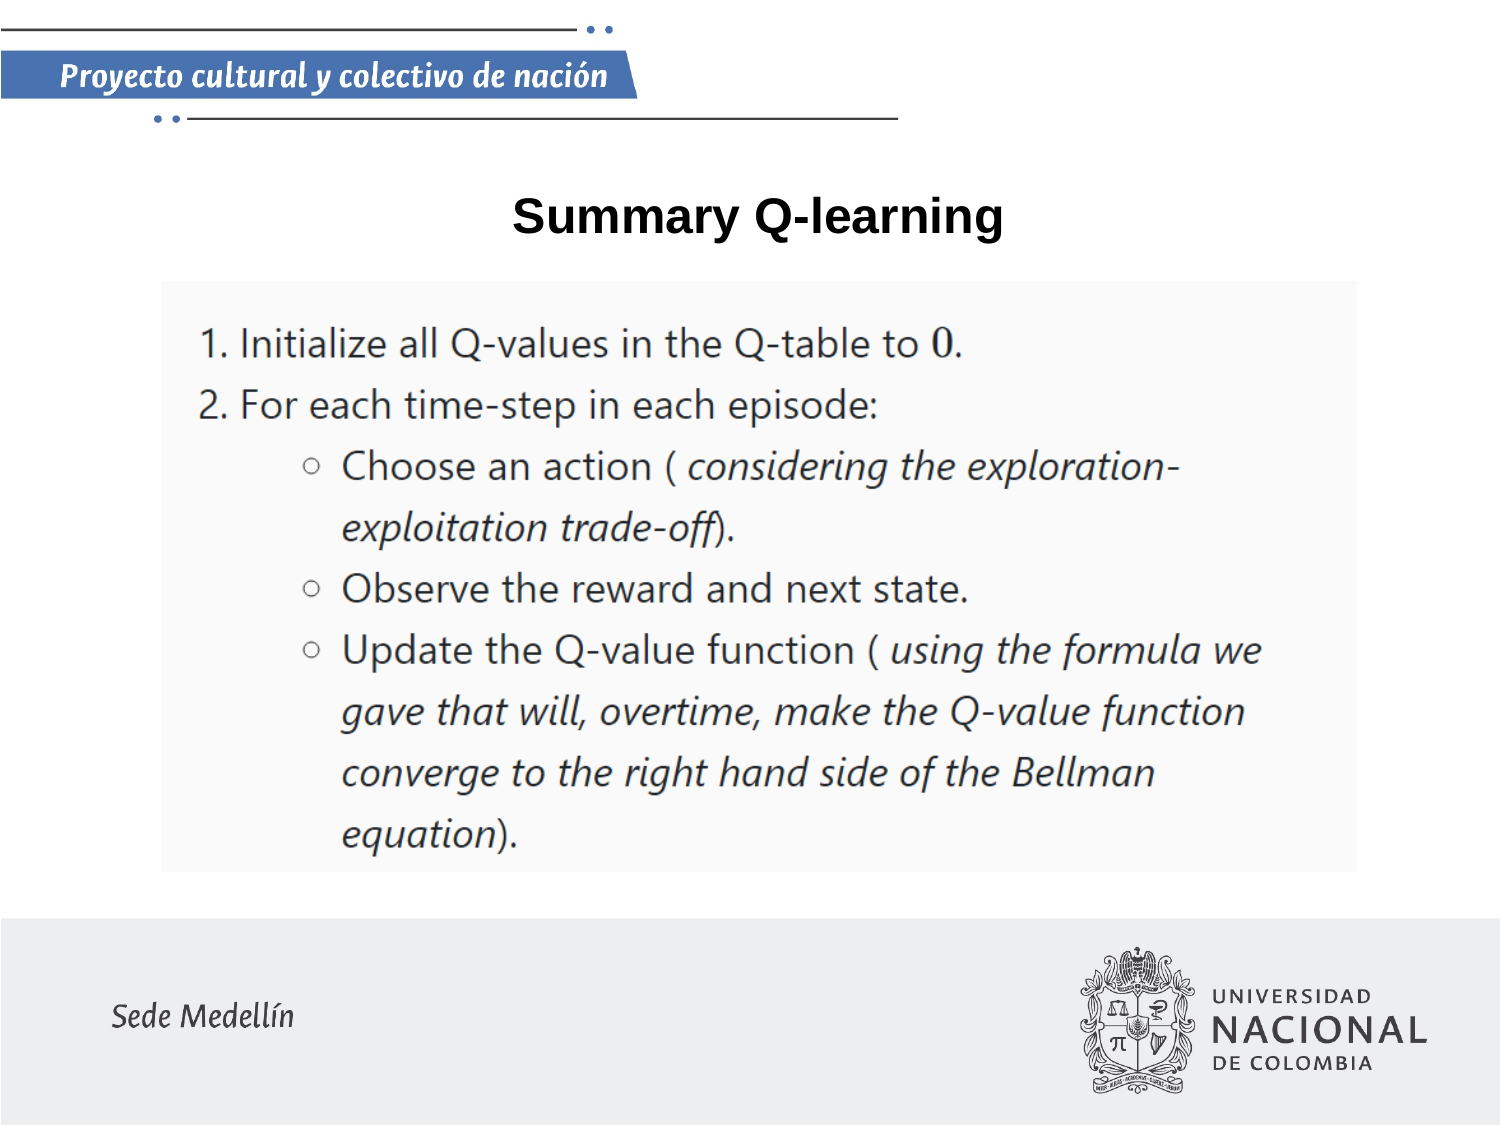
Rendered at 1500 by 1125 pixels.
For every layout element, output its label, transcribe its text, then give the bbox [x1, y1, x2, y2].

title Summary Q-learning [61, 168, 1457, 305]
picture [1, 0, 1500, 1125]
